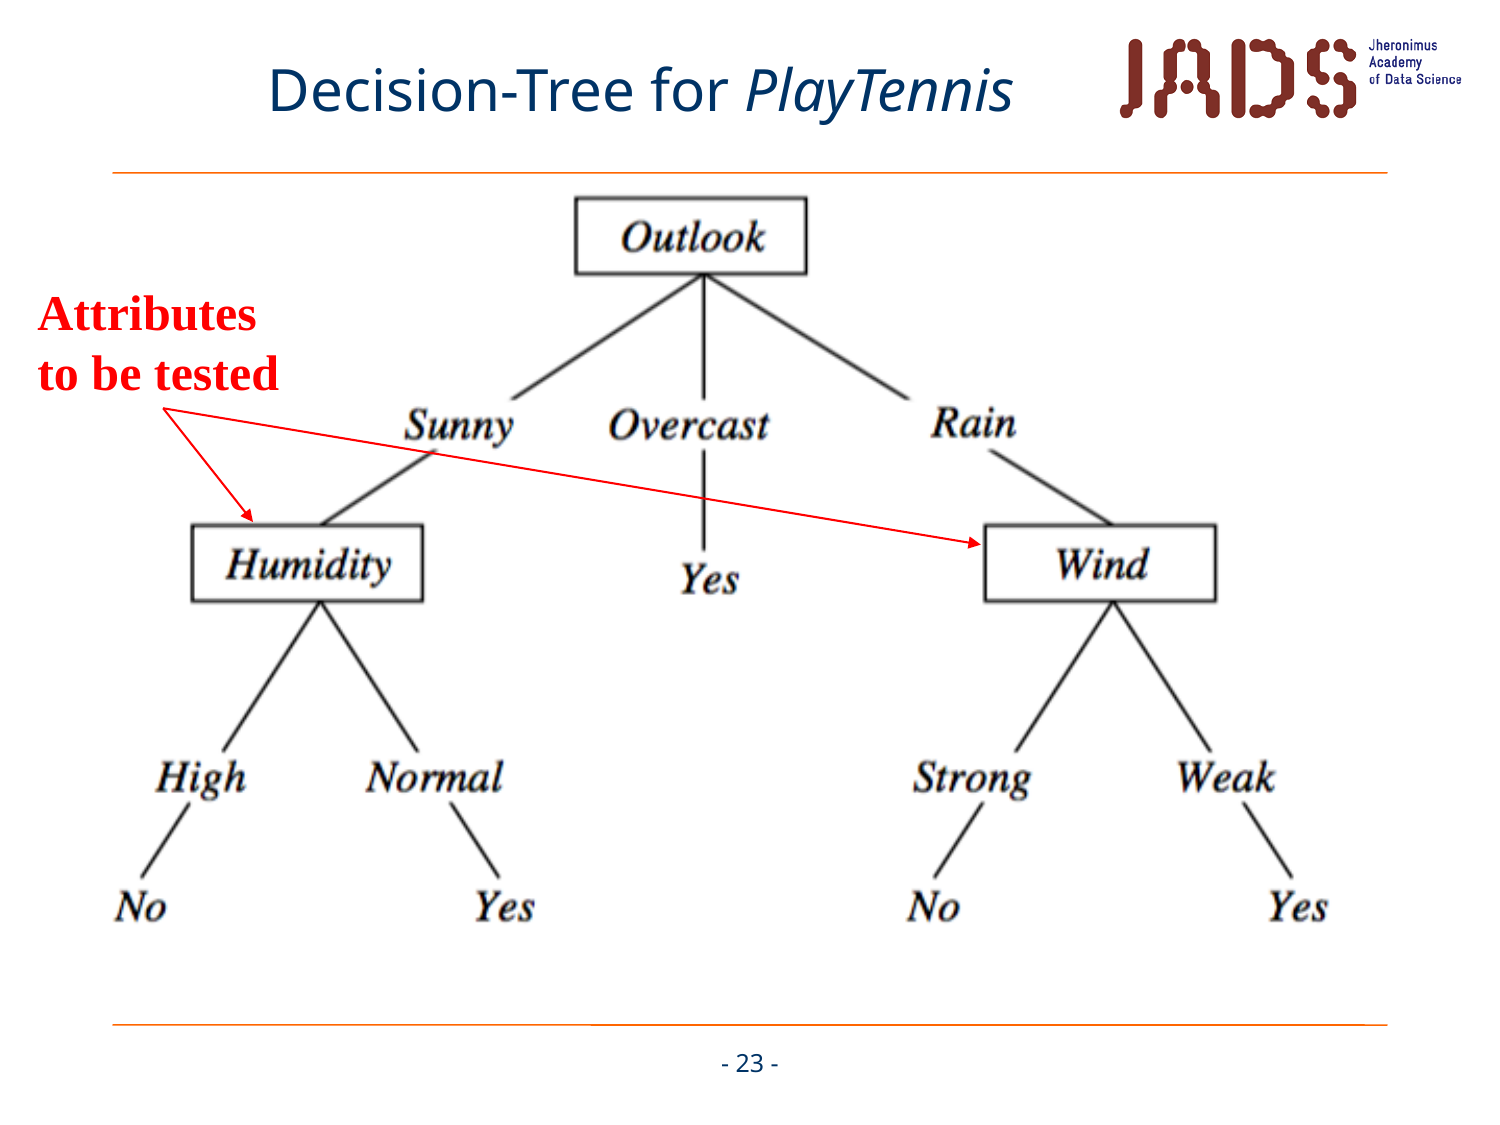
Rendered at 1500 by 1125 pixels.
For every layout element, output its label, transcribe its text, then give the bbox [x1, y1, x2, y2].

picture [97, 185, 1344, 939]
slide_number - 23 - [670, 1039, 830, 1078]
picture [1080, 0, 1500, 157]
title Decision-Tree for PlayTennis [252, 19, 1185, 157]
text_box Attributes to be tested [22, 273, 92, 409]
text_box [162, 409, 982, 545]
